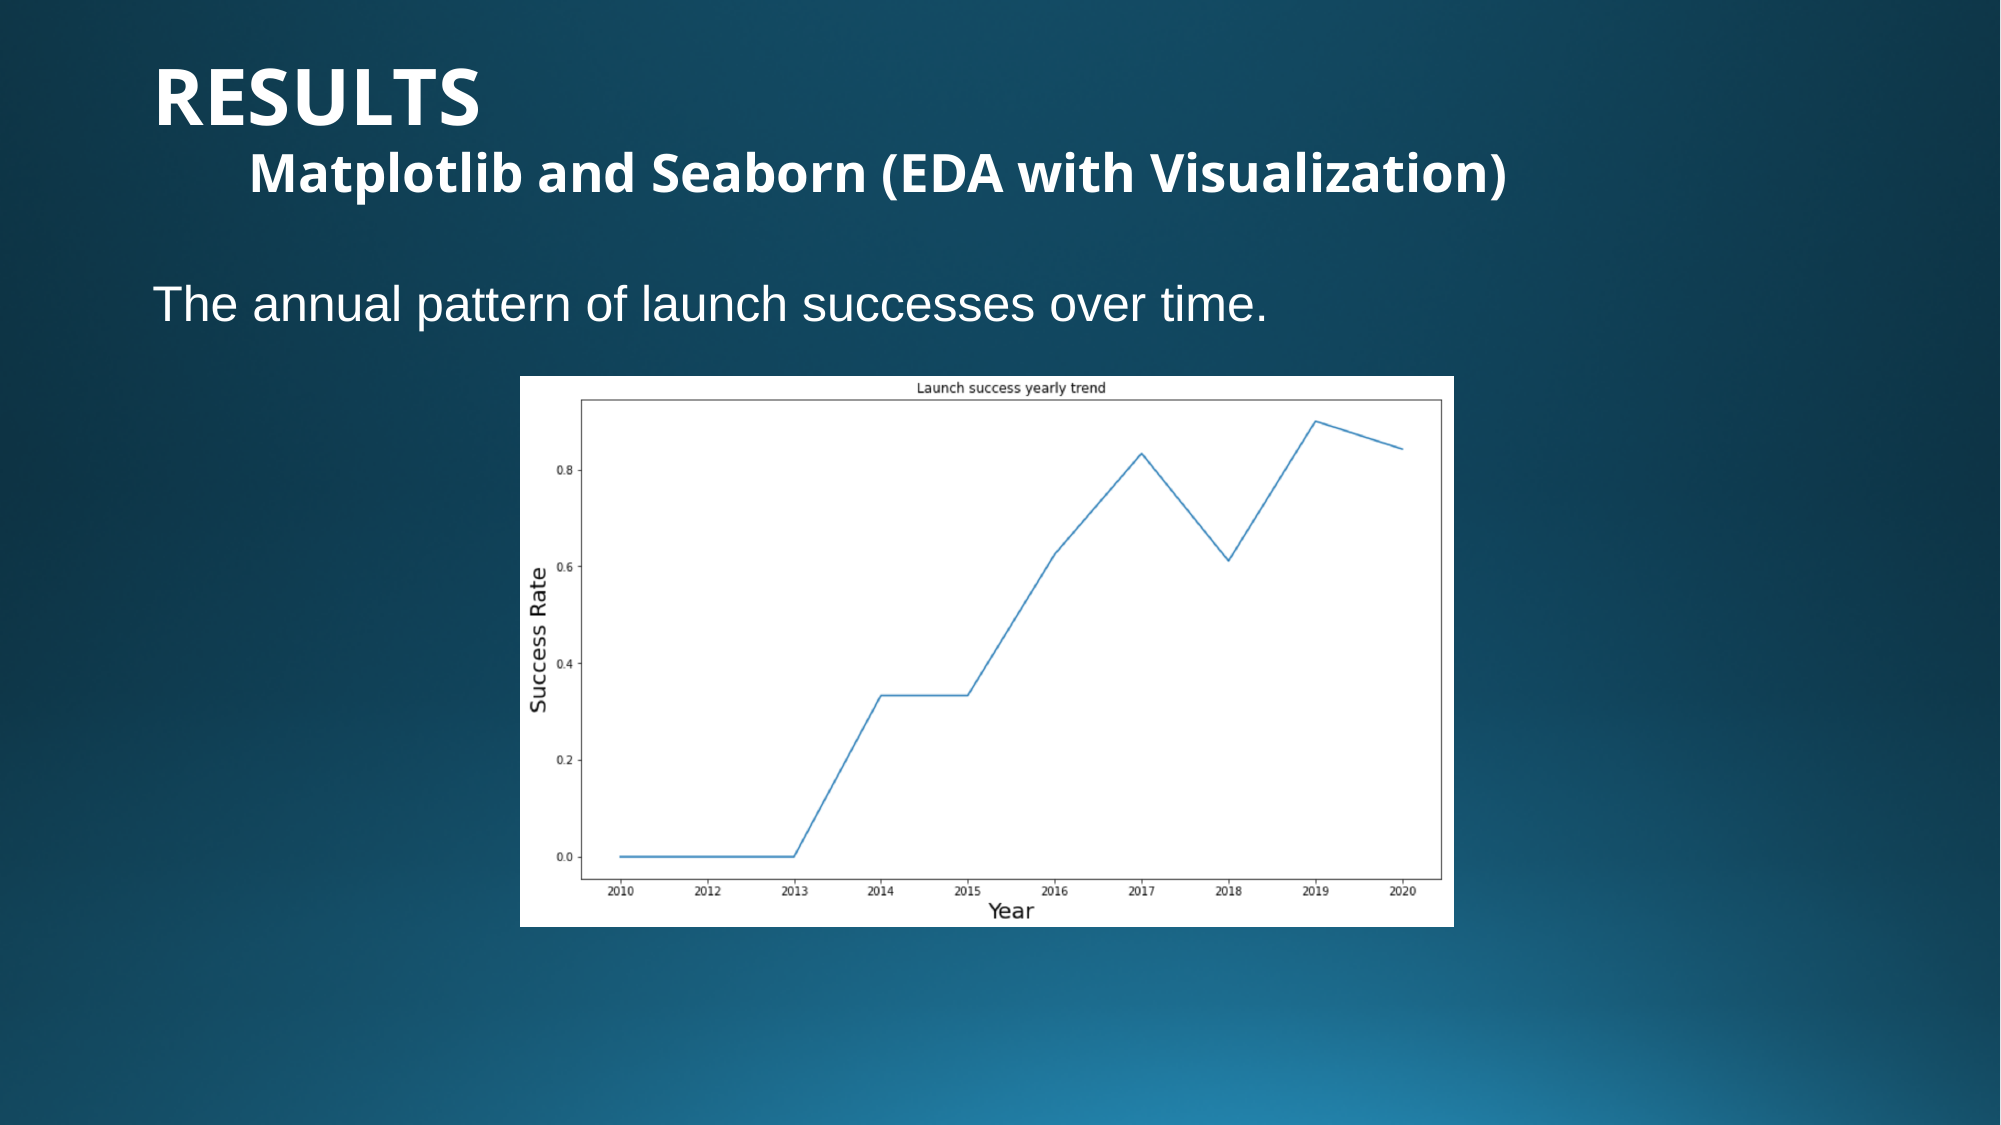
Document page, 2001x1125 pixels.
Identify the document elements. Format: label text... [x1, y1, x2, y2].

text_box RESULTS Matplotlib and Seaborn (EDA with Visualization) [137, 49, 2000, 213]
list The annual pattern of launch successes over time. [137, 270, 1863, 1062]
picture [0, 0, 2001, 1125]
